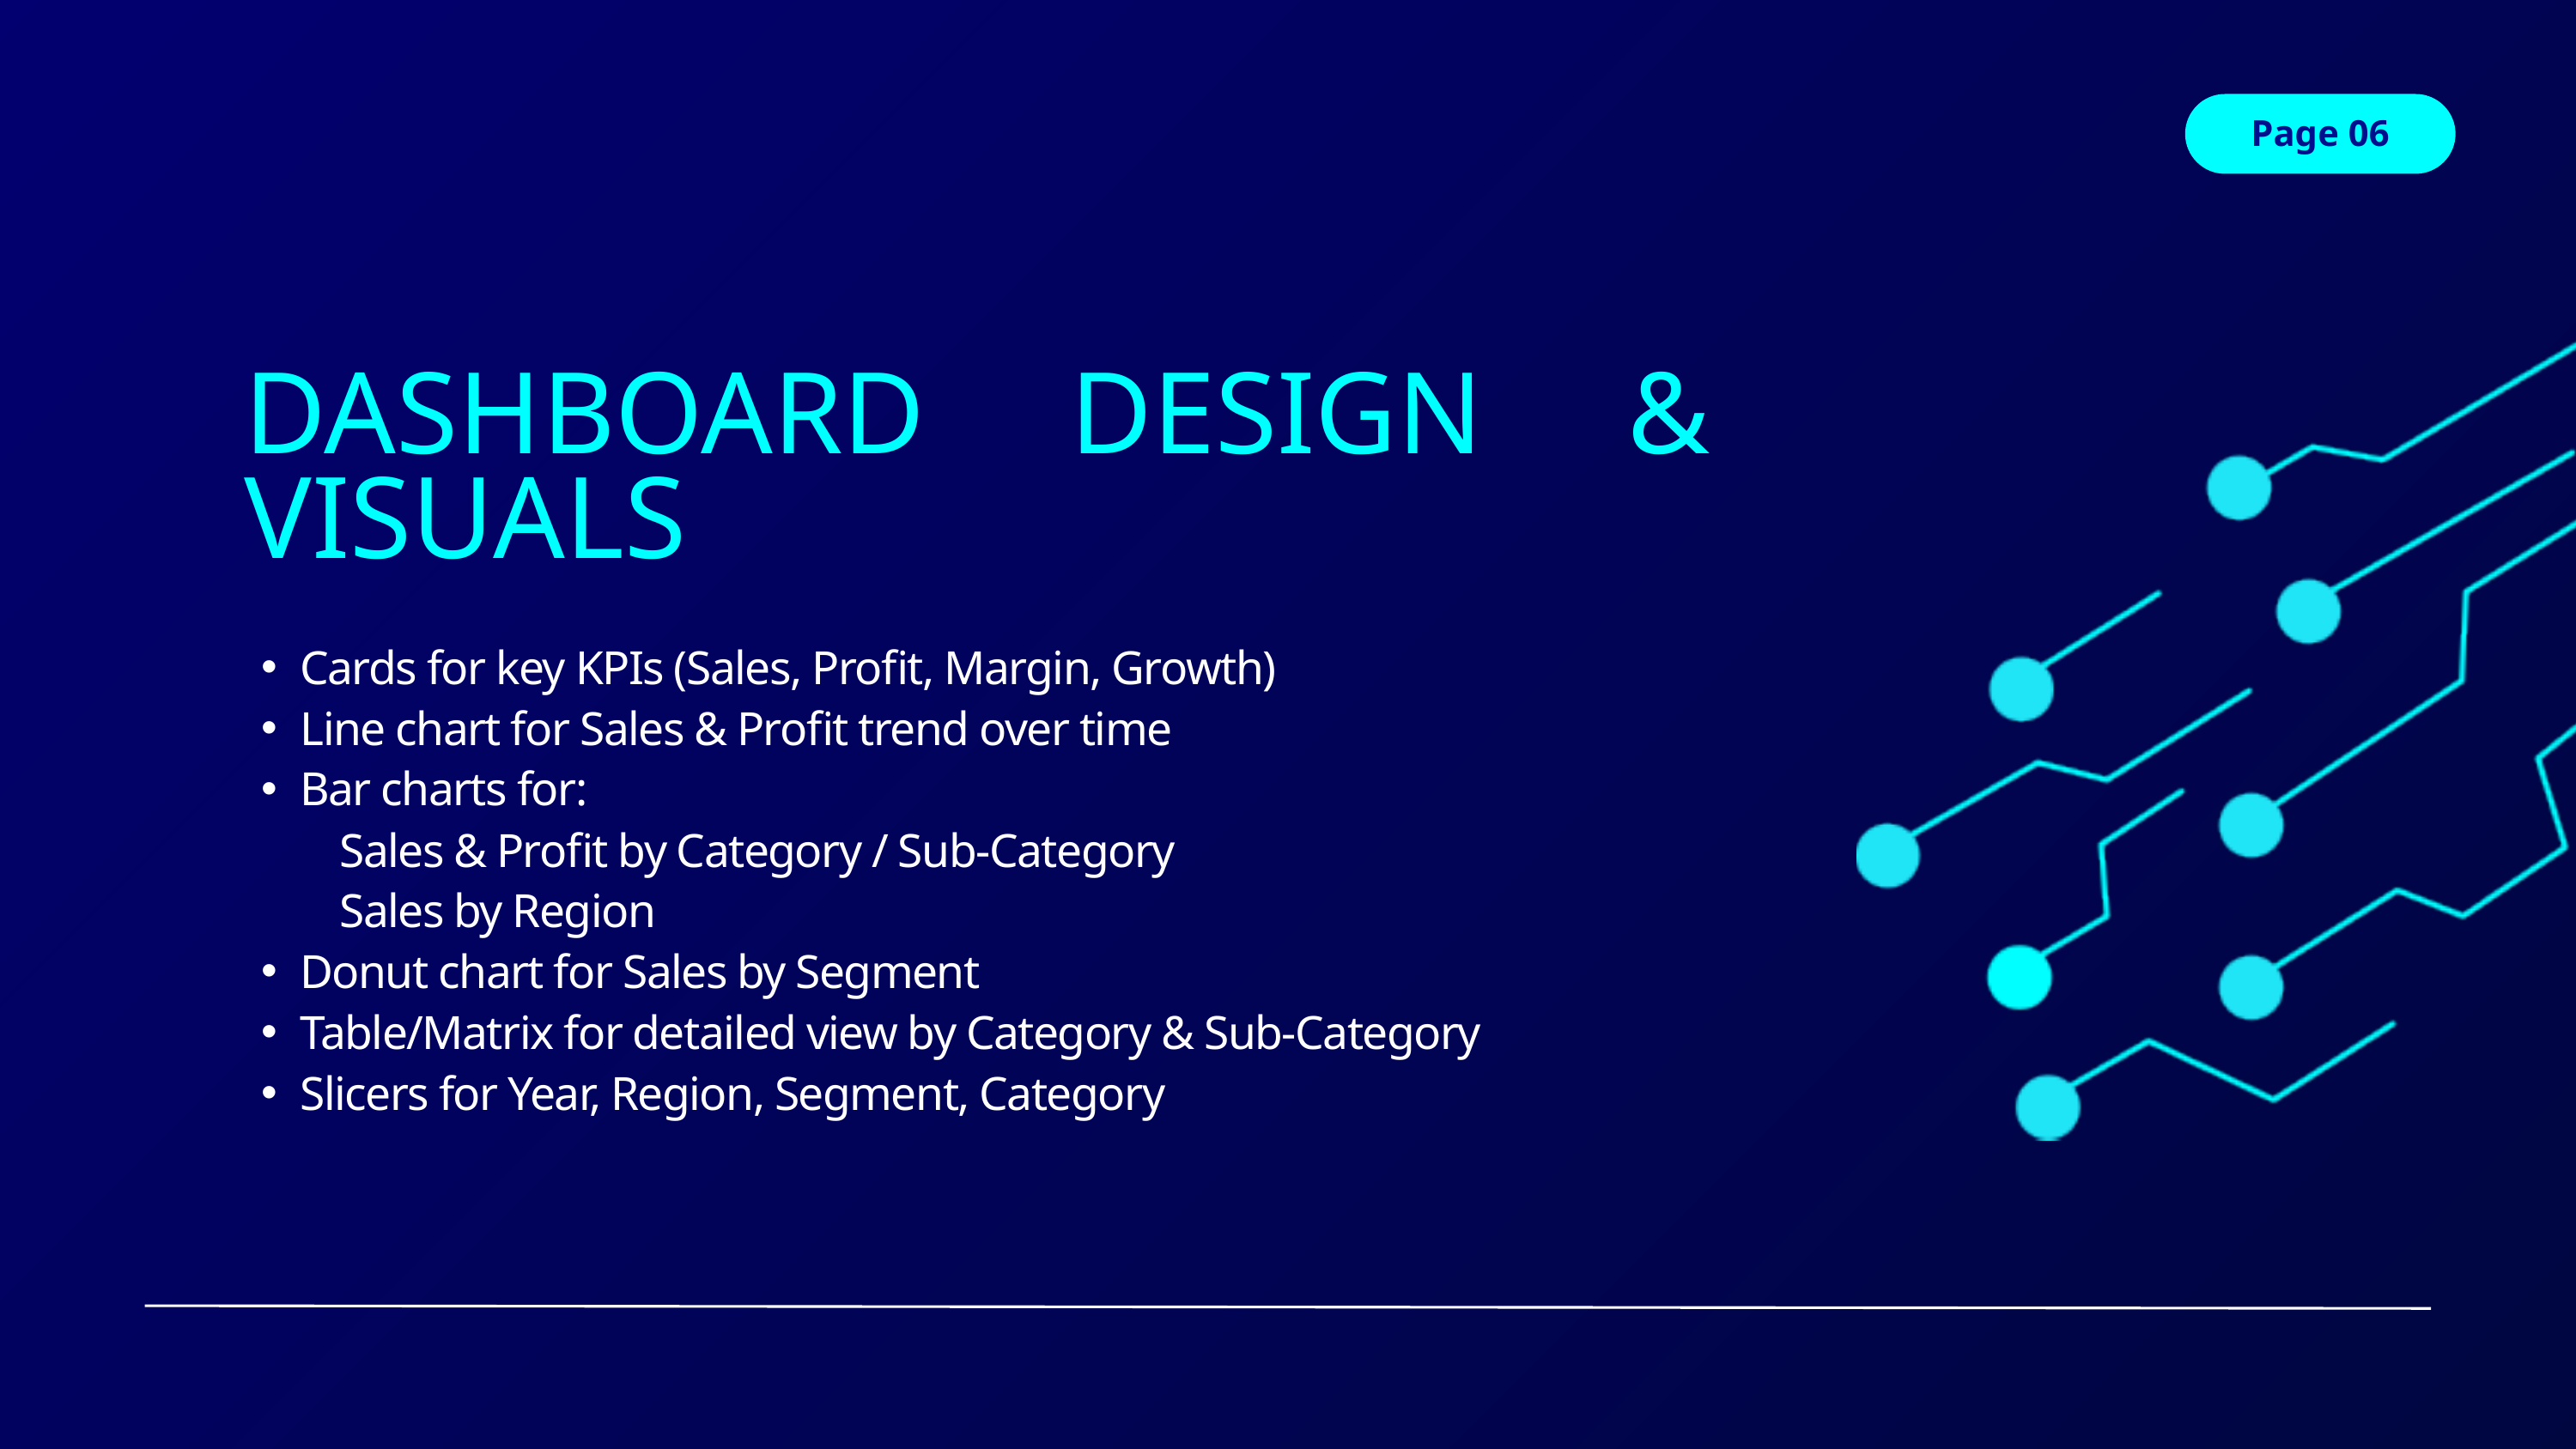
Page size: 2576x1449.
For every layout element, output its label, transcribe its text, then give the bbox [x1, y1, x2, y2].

text_box DASHBOARD DESIGN & VISUALS [244, 371, 1710, 581]
text_box [1856, 337, 2576, 1141]
text_box Cards for key KPIs (Sales, Profit, Margin, Growth) Line chart for Sales & Profit trend over time Bar charts for: Sales & Profit by Category / Sub-Category Sales by Region Donut chart for Sales by Segment Table/Matrix for detailed view by Category & Sub-Category Slicers for Year, Region, Segment, Category [222, 632, 1835, 1181]
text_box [2184, 94, 2456, 174]
